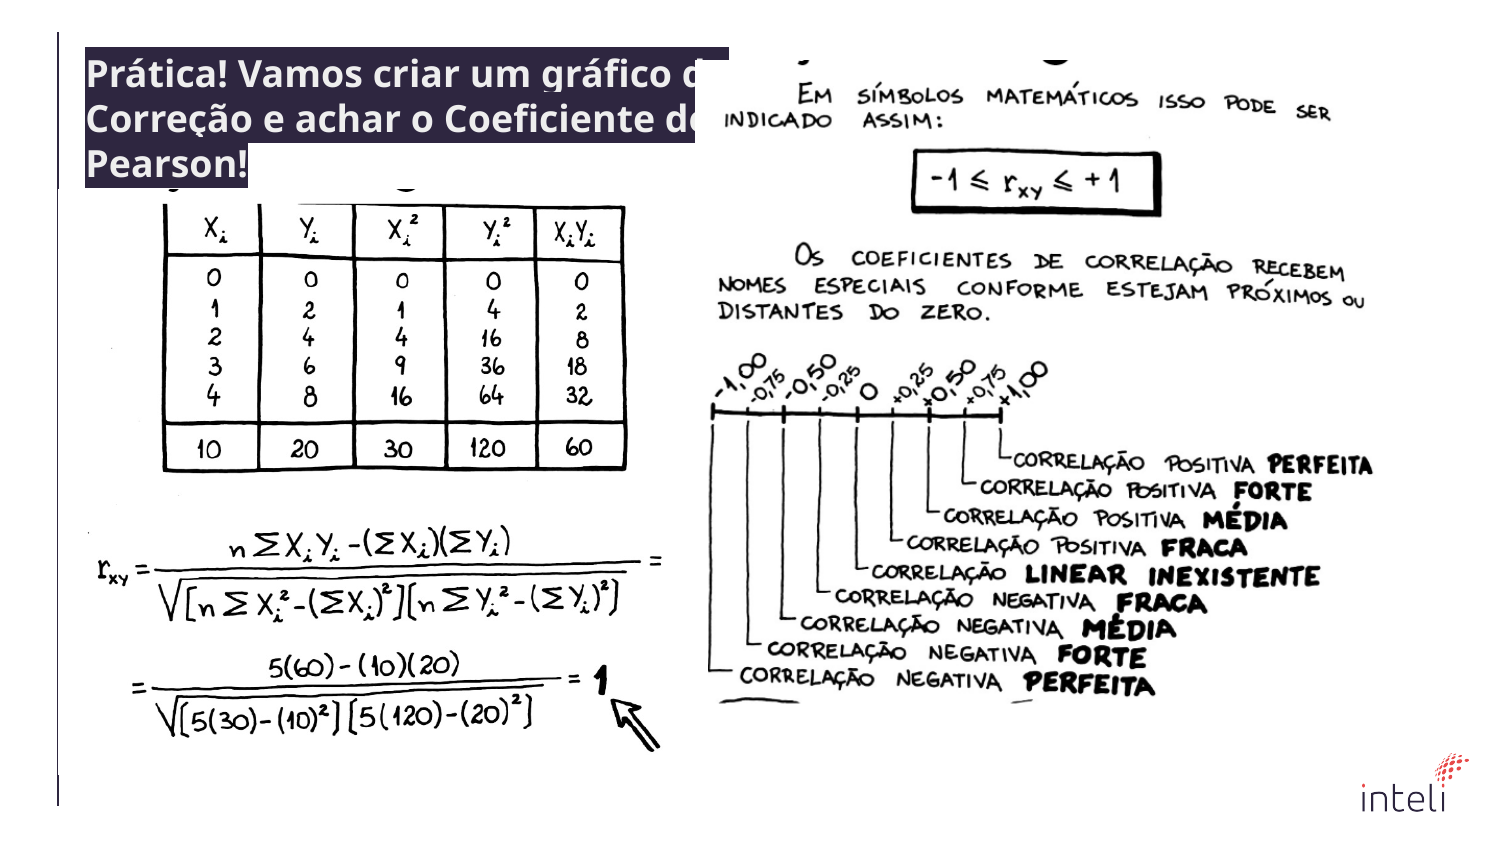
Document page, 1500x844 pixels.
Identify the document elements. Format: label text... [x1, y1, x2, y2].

picture [1361, 753, 1469, 813]
text_box Prática! Vamos criar um gráfico de Correção e achar o Coeficiente de Pearson! [85, 42, 755, 187]
picture [57, 60, 1393, 776]
